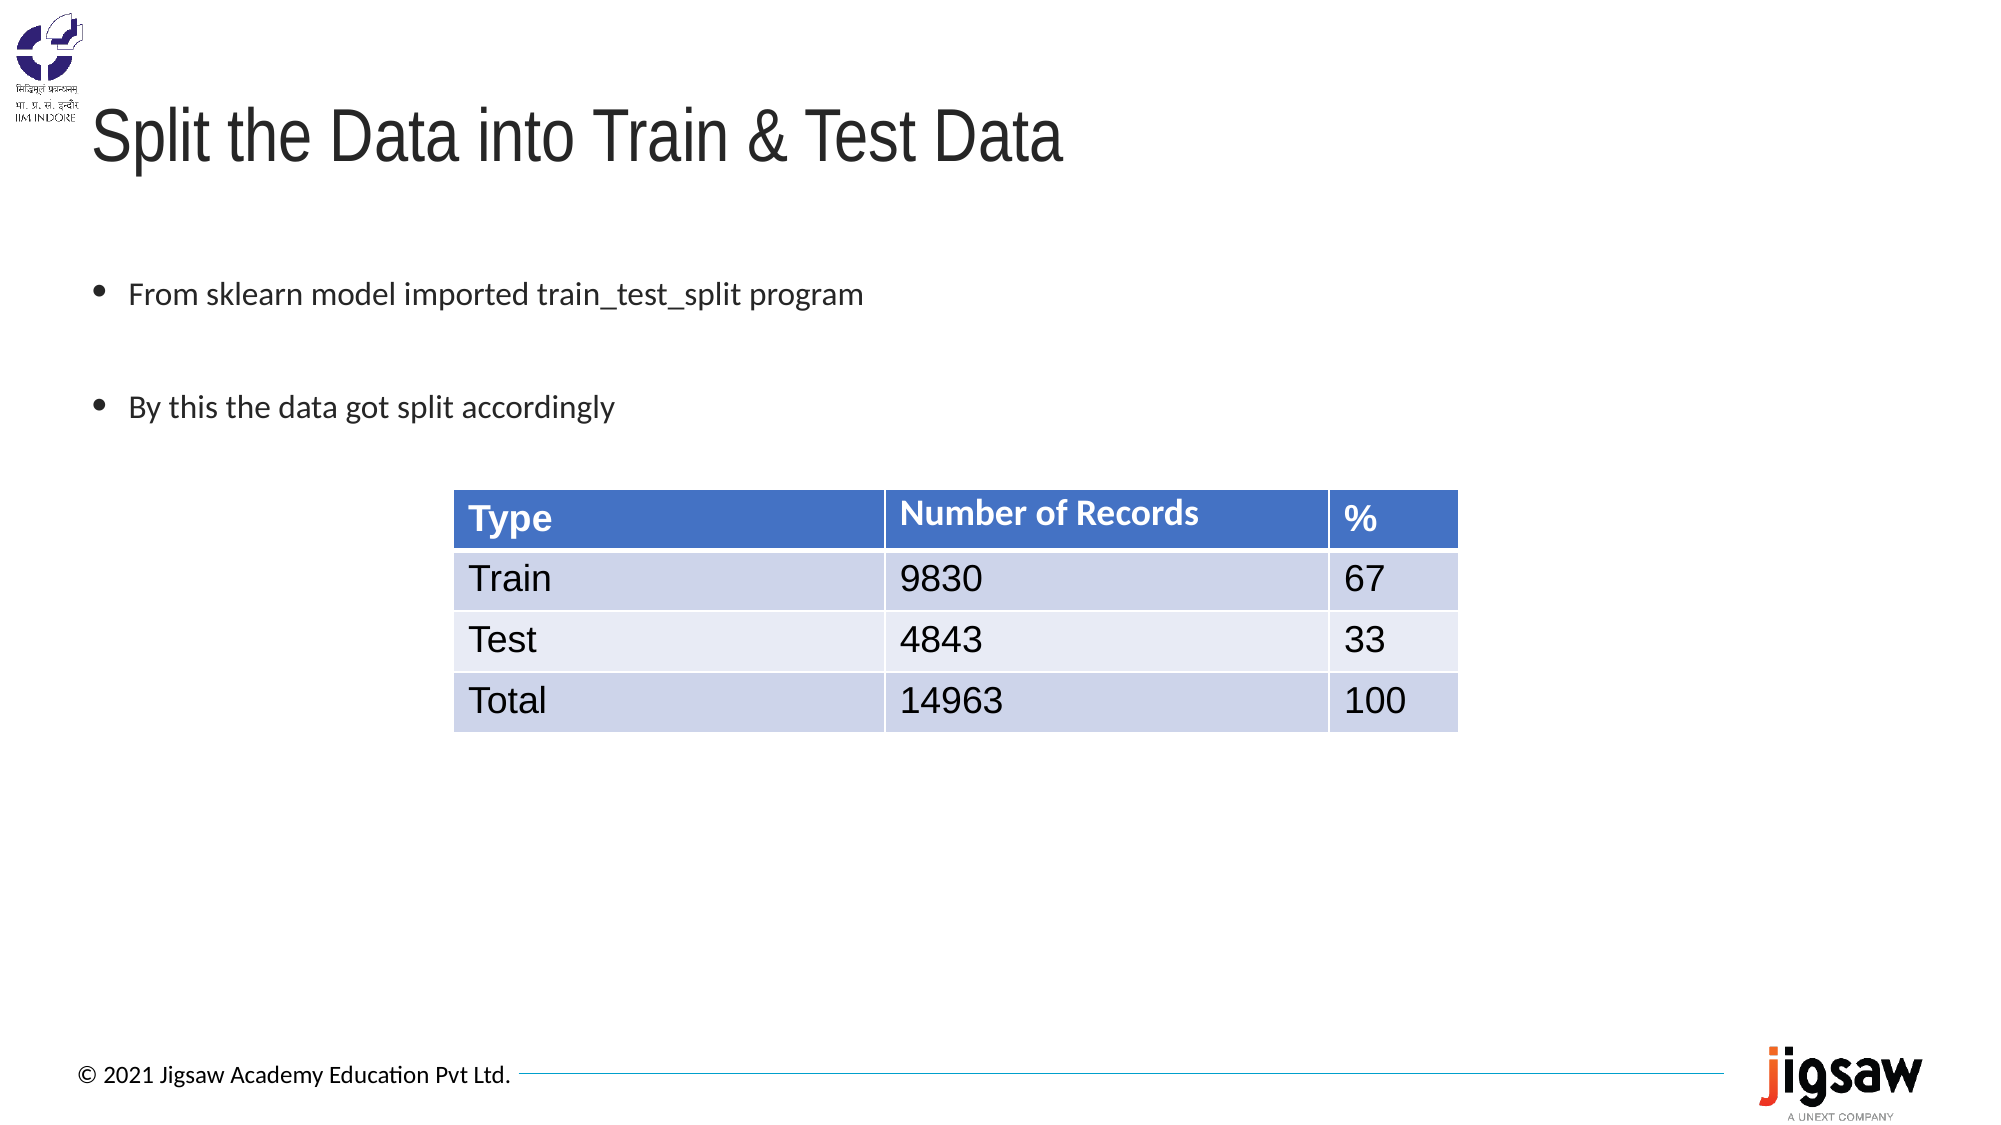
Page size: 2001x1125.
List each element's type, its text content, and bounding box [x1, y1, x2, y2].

title Split the Data into Train & Test Data [76, 78, 1924, 196]
table_cell 100 [1330, 673, 1458, 732]
table_cell 14963 [886, 673, 1328, 732]
picture [1753, 1042, 1928, 1125]
table_cell 4843 [886, 612, 1328, 671]
table_cell Train [454, 553, 884, 610]
list From sklearn model imported train_test_split program By this the data got split accordingly [76, 269, 1924, 856]
table_cell 33 [1330, 612, 1458, 671]
table_cell 9830 [886, 553, 1328, 610]
table_cell Test [454, 612, 884, 671]
picture [14, 12, 83, 122]
table_header Type [454, 490, 884, 548]
table_header Number of Records [886, 490, 1328, 548]
table_header % [1330, 490, 1458, 548]
table_cell 67 [1330, 553, 1458, 610]
table_cell Total [454, 673, 884, 732]
